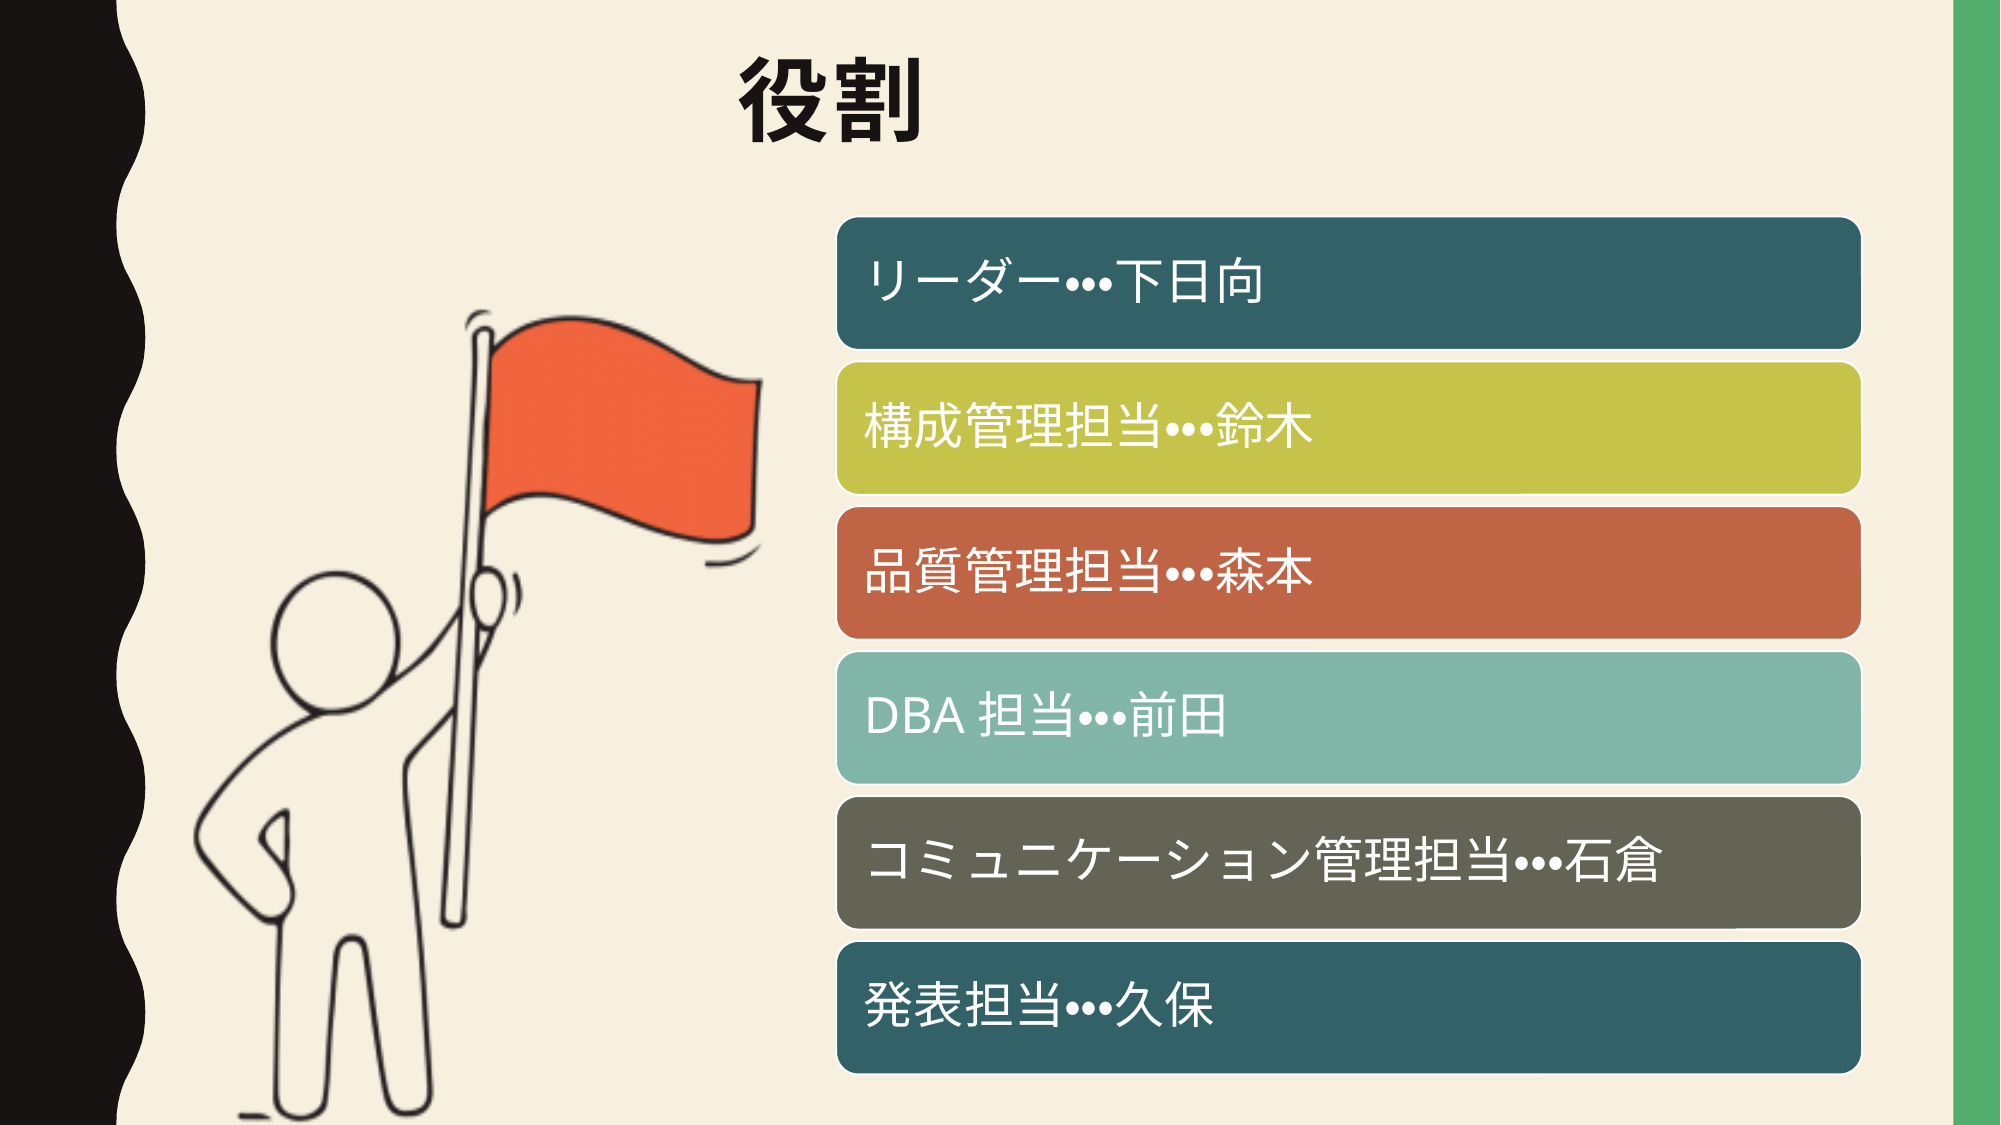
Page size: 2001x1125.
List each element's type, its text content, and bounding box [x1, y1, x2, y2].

title 役割 [722, 35, 1029, 175]
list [836, 201, 1863, 1090]
picture [192, 308, 778, 1125]
